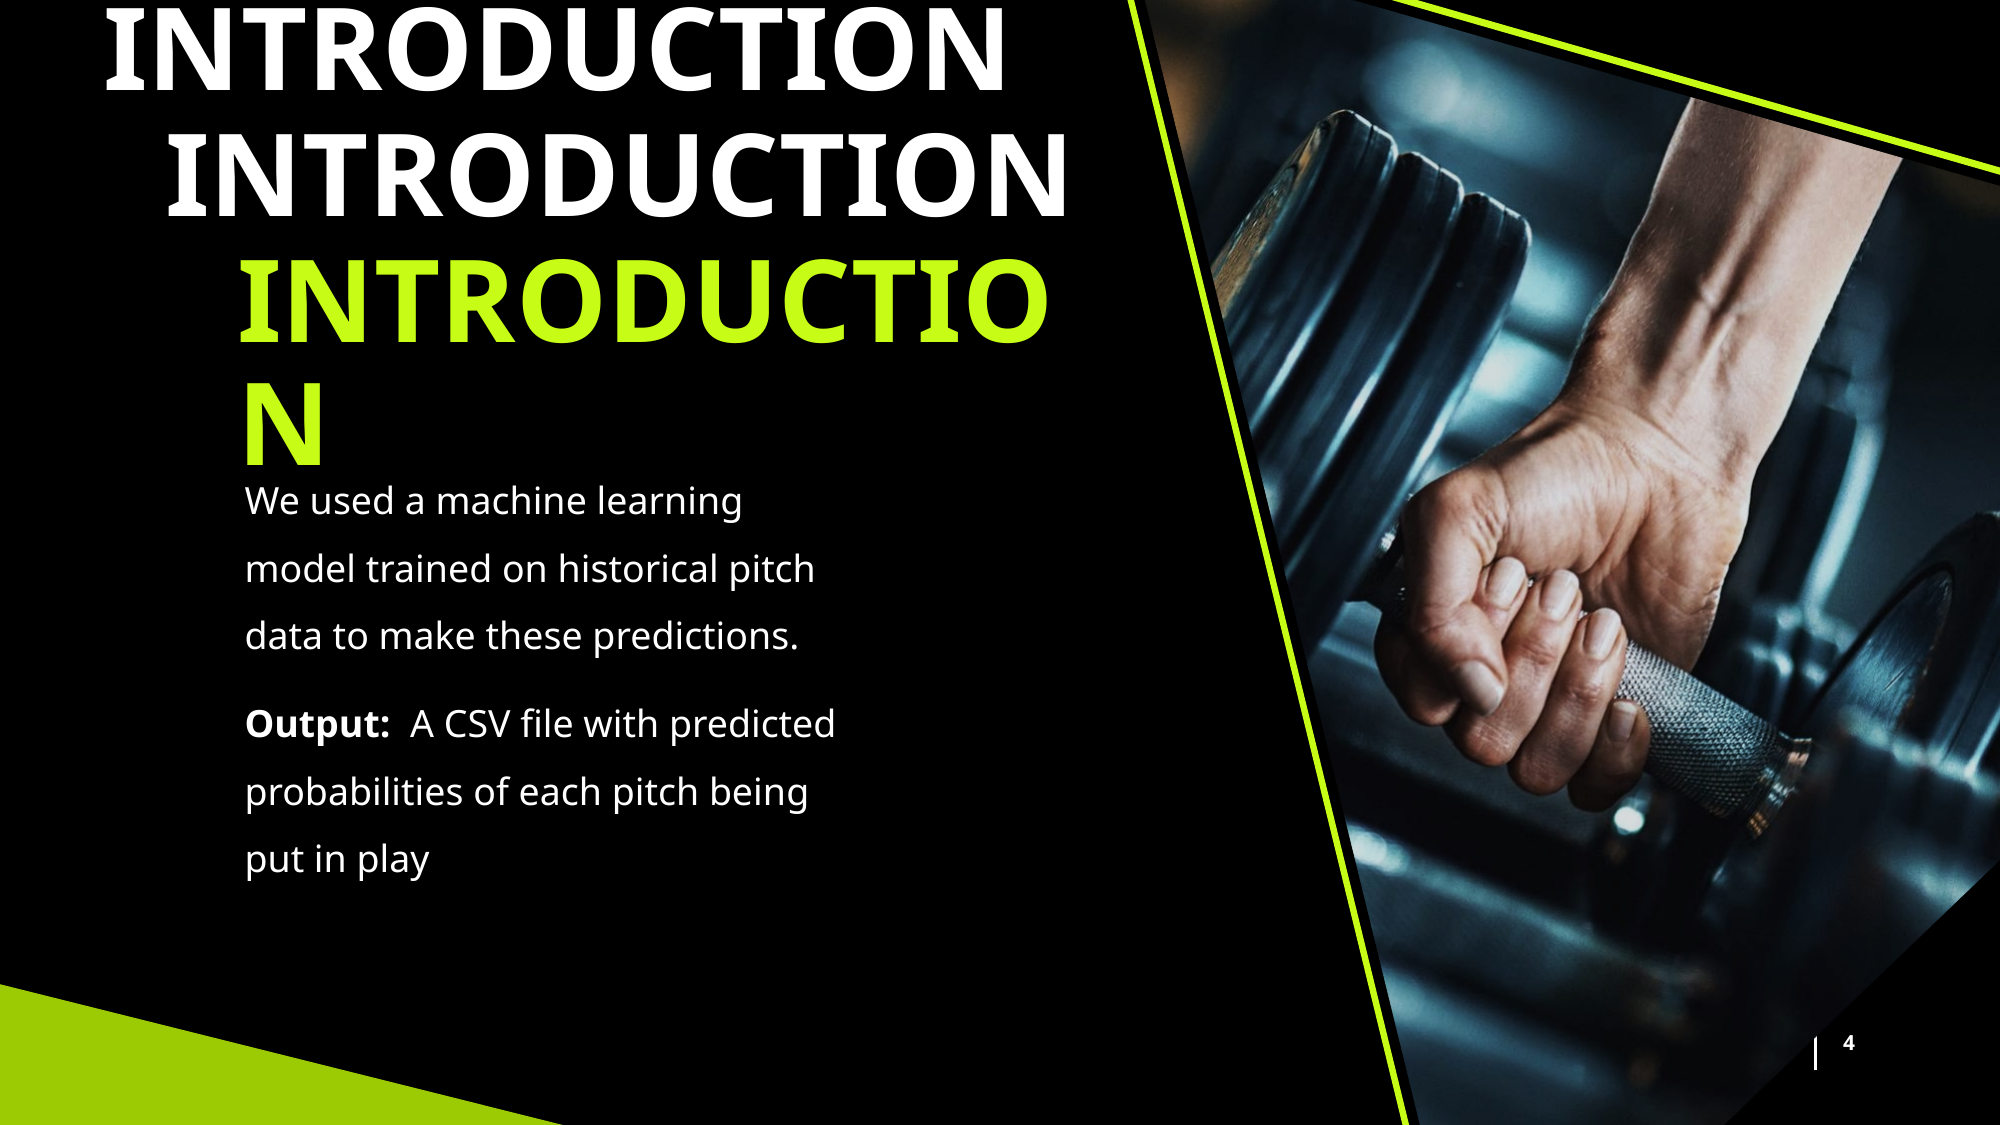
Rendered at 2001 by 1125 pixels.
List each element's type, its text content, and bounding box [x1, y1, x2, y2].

picture [1144, 0, 2000, 1125]
list INTRODUCTION [165, 116, 1144, 228]
list We used a machine learning model trained on historical pitch data to make these predictions. Output: A CSV file with predicted probabilities of each pitch being put in play [229, 446, 873, 930]
list INTRODUCTION [236, 243, 1144, 354]
title INTRODUCTION [103, 0, 1144, 102]
